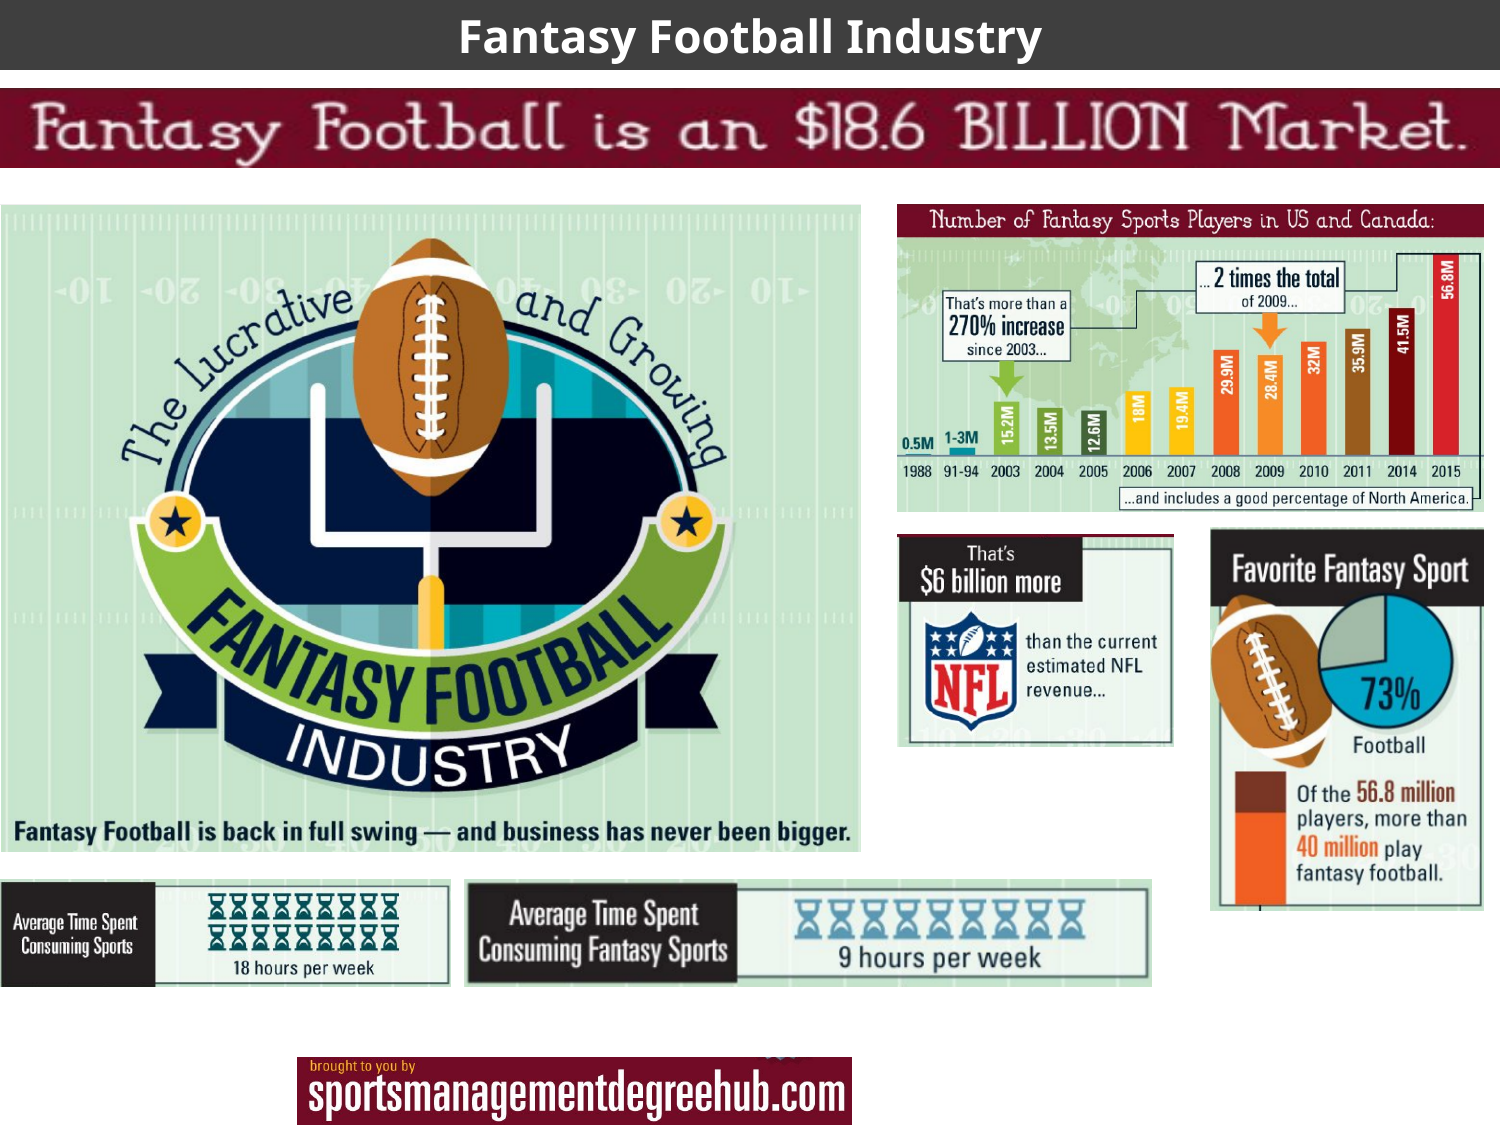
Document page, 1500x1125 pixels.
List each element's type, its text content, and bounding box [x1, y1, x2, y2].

picture [897, 204, 1484, 512]
picture [0, 88, 1500, 168]
picture [464, 879, 1152, 987]
picture [297, 1057, 852, 1125]
picture [897, 534, 1174, 748]
picture [0, 204, 861, 852]
title Fantasy Football Industry [0, 0, 1500, 70]
picture [1210, 527, 1484, 911]
picture [0, 879, 451, 987]
